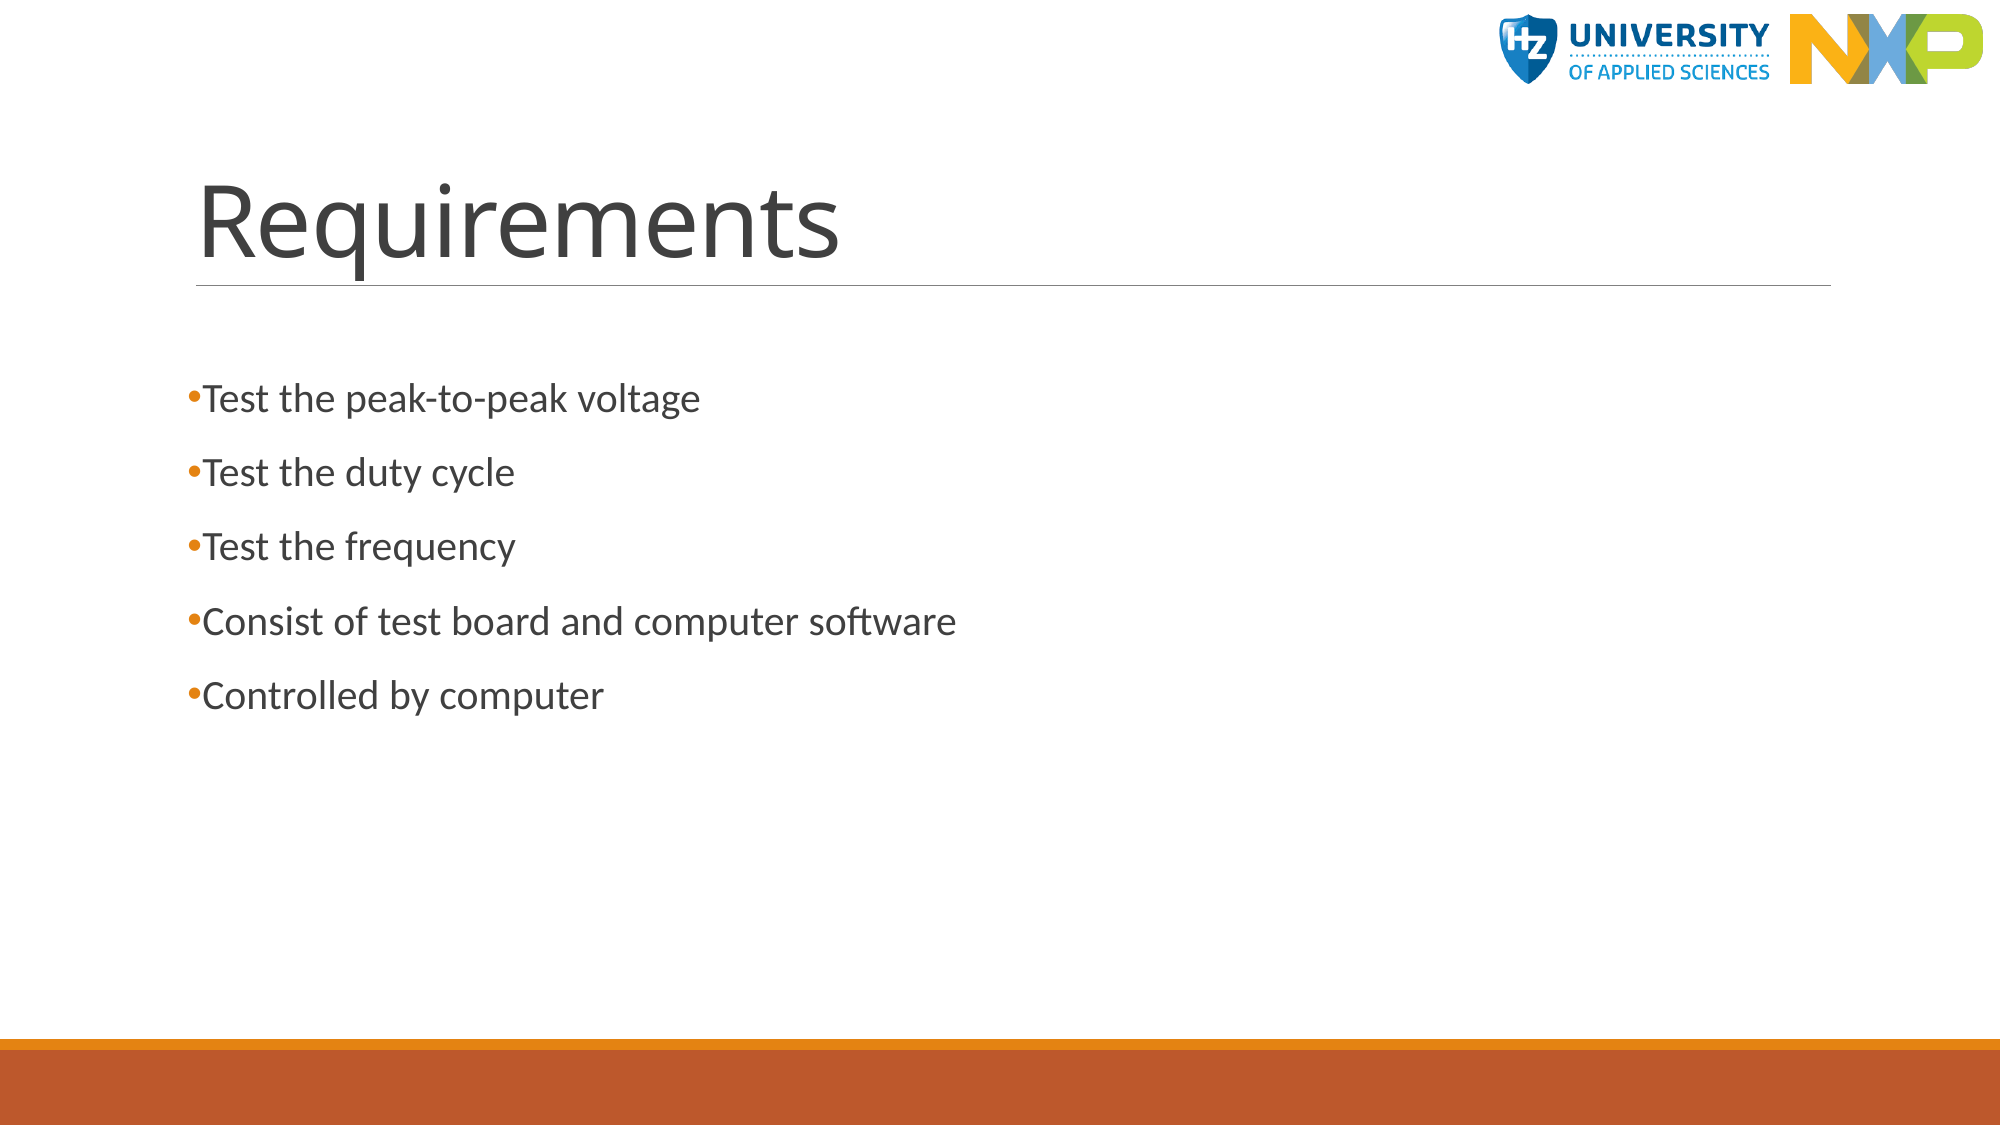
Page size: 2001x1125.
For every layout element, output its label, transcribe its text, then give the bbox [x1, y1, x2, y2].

title Requirements [180, 47, 1830, 285]
list Test the peak-to-peak voltage Test the duty cycle Test the frequency Consist of test board and computer software Controlled by computer [187, 369, 1005, 950]
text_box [1497, 13, 1983, 84]
